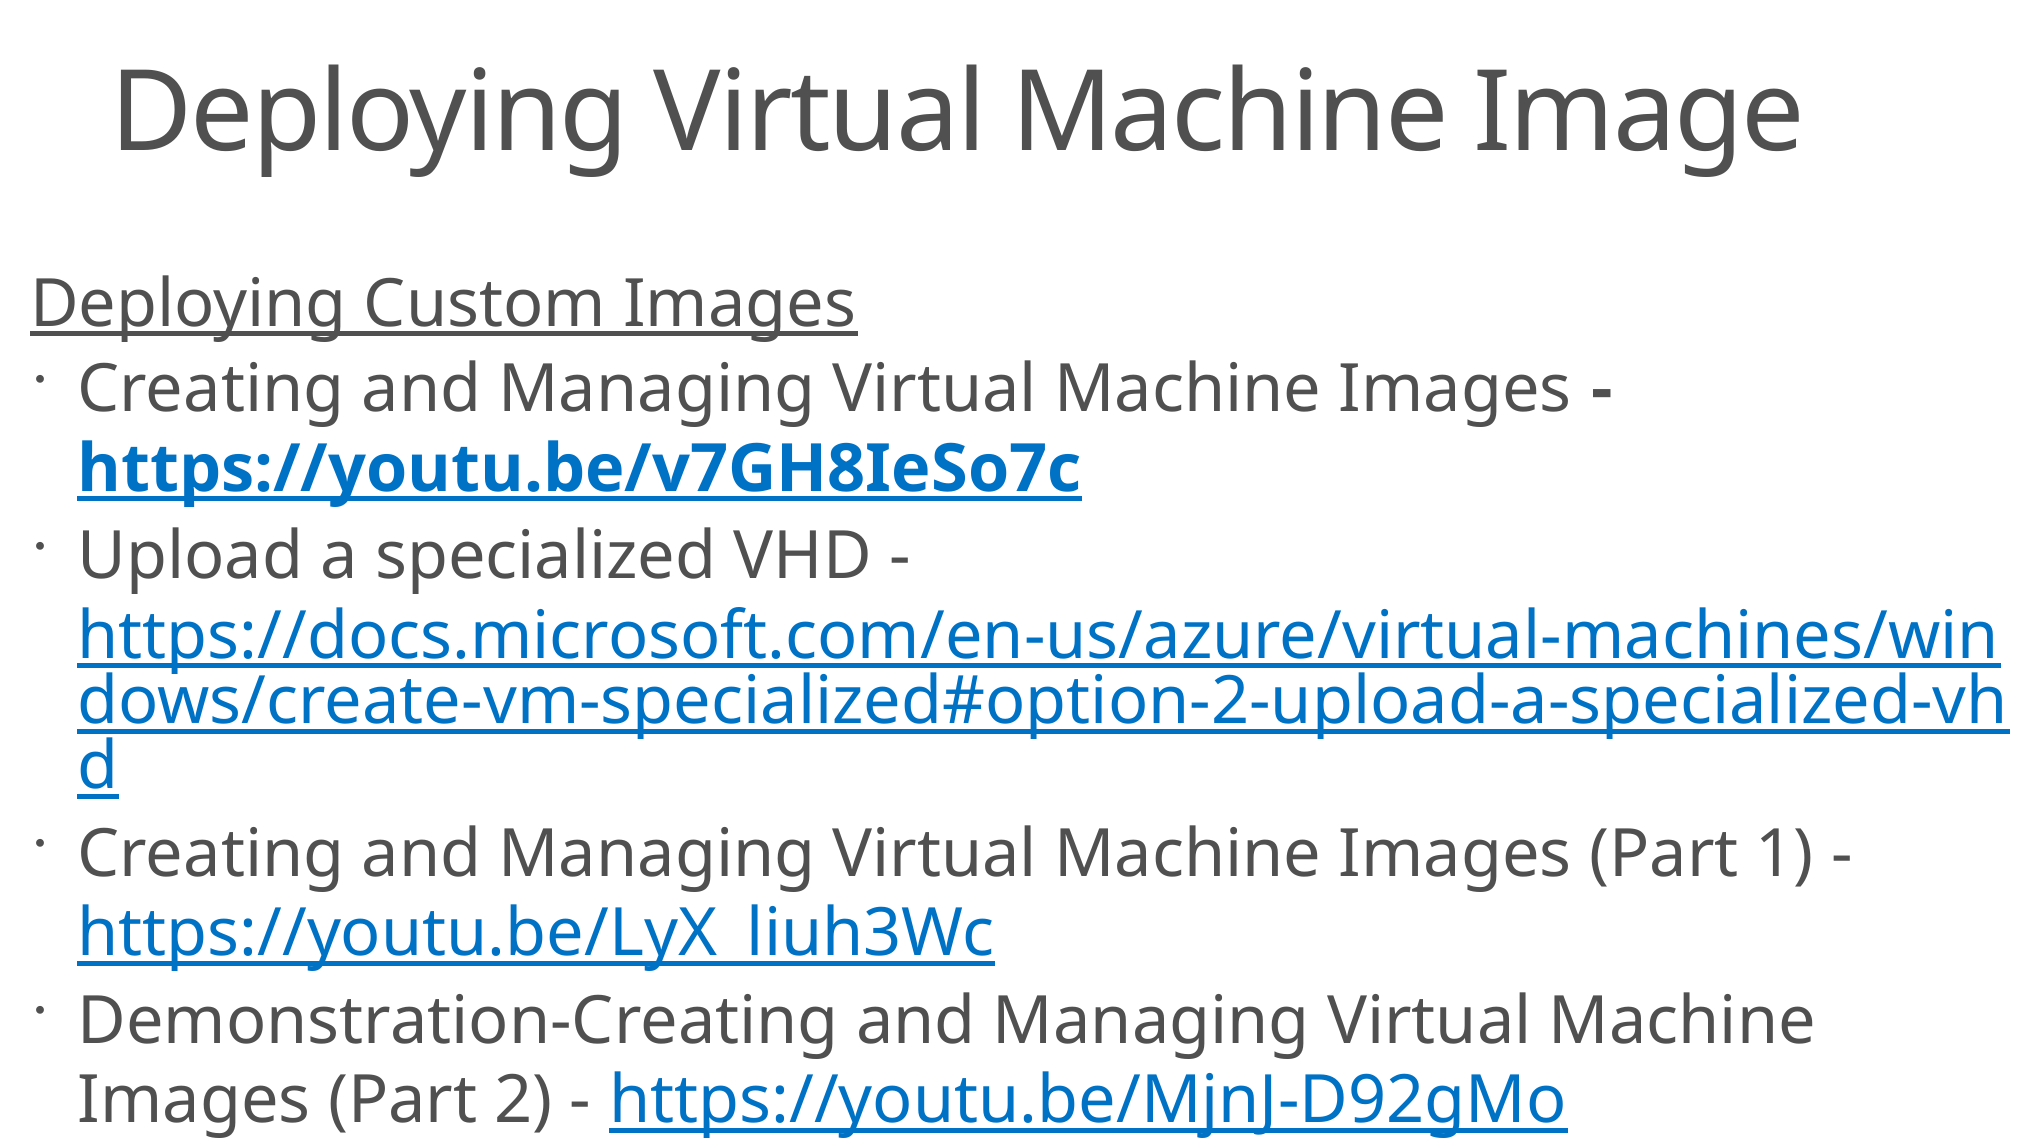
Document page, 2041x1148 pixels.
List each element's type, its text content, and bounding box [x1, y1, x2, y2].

title Deploying Virtual Machine Image [86, 38, 1953, 165]
list Deploying Custom Images Creating and Managing Virtual Machine Images - https://youtu.be/v7GH8IeSo7c Upload a specialized VHD - https://docs.microsoft.com/en-us/azure/virtual-machines/windows/create-vm-specialized#option-2-upload-a-specialized-vhd Creating and Managing Virtual Machine Images (Part 1) - https://youtu.be/LyX_liuh3Wc Demonstration-Creating and Managing Virtual Machine Images (Part 2) - https://youtu.be/MjnJ-D92gMo Create a custom image of an Azure VM with Azure PowerShell [0, 244, 2041, 1148]
